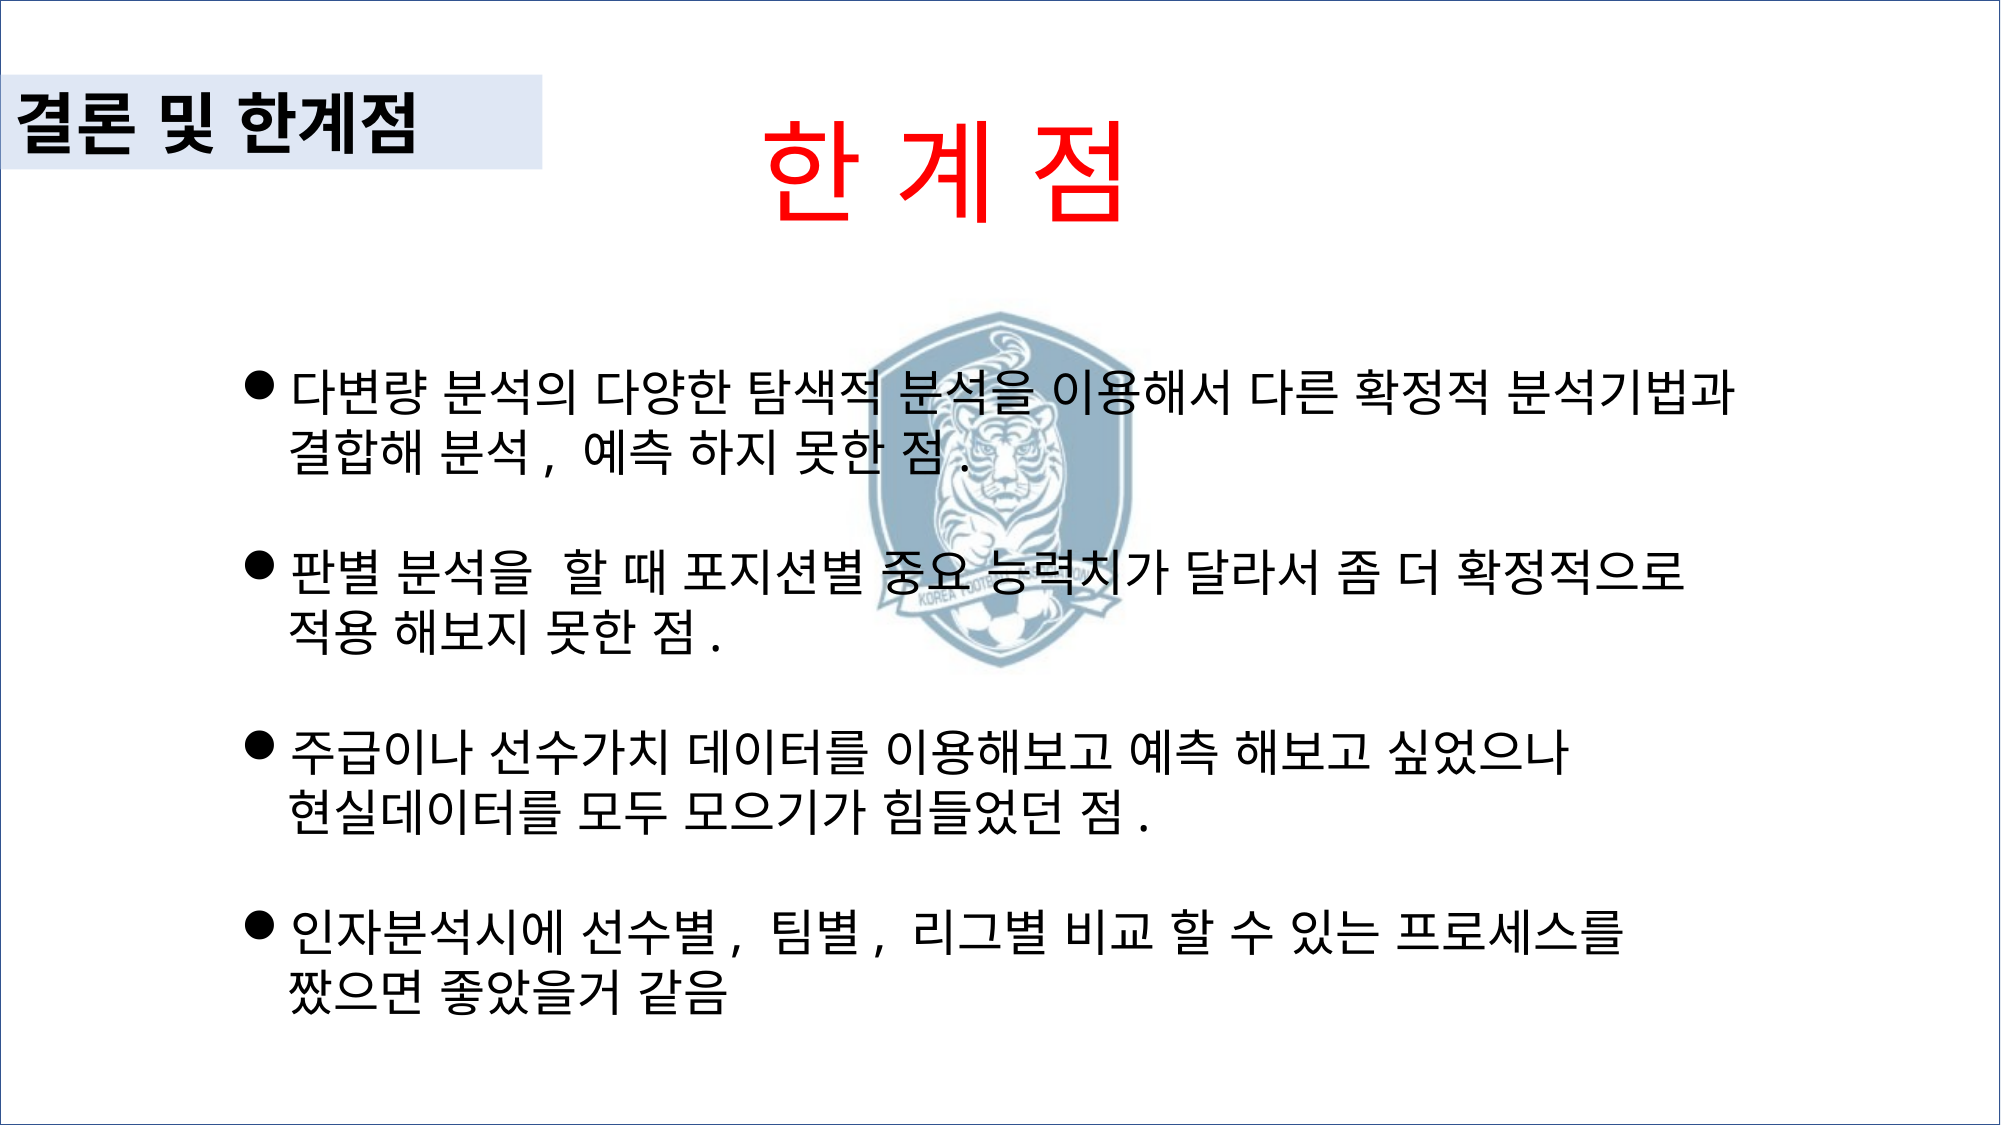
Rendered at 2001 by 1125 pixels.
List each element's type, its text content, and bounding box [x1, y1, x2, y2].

text_box 결론 및 한계점 [0, 74, 543, 170]
text_box 다변량 분석의 다양한 탐색적 분석을 이용해서 다른 확정적 분석기법과 결합해 분석, 예측 하지 못한 점. 판별 분석을 할 때 포지션별 중요 능력치가 달라서 좀 더 확정적으로 적용 해보지 못한 점. 주급이나 선수가치 데이터를 이용해보고 예측 해보고 싶었으나 현실데이터를 모두 모으기가 힘들었던 점. 인자분석시에 선수별, 팀별, 리그별 비교 할 수 있는 프로세스를 짰으면 좋았을거 같음 [226, 294, 1774, 1125]
text_box 한 계 점 [744, 94, 1255, 245]
